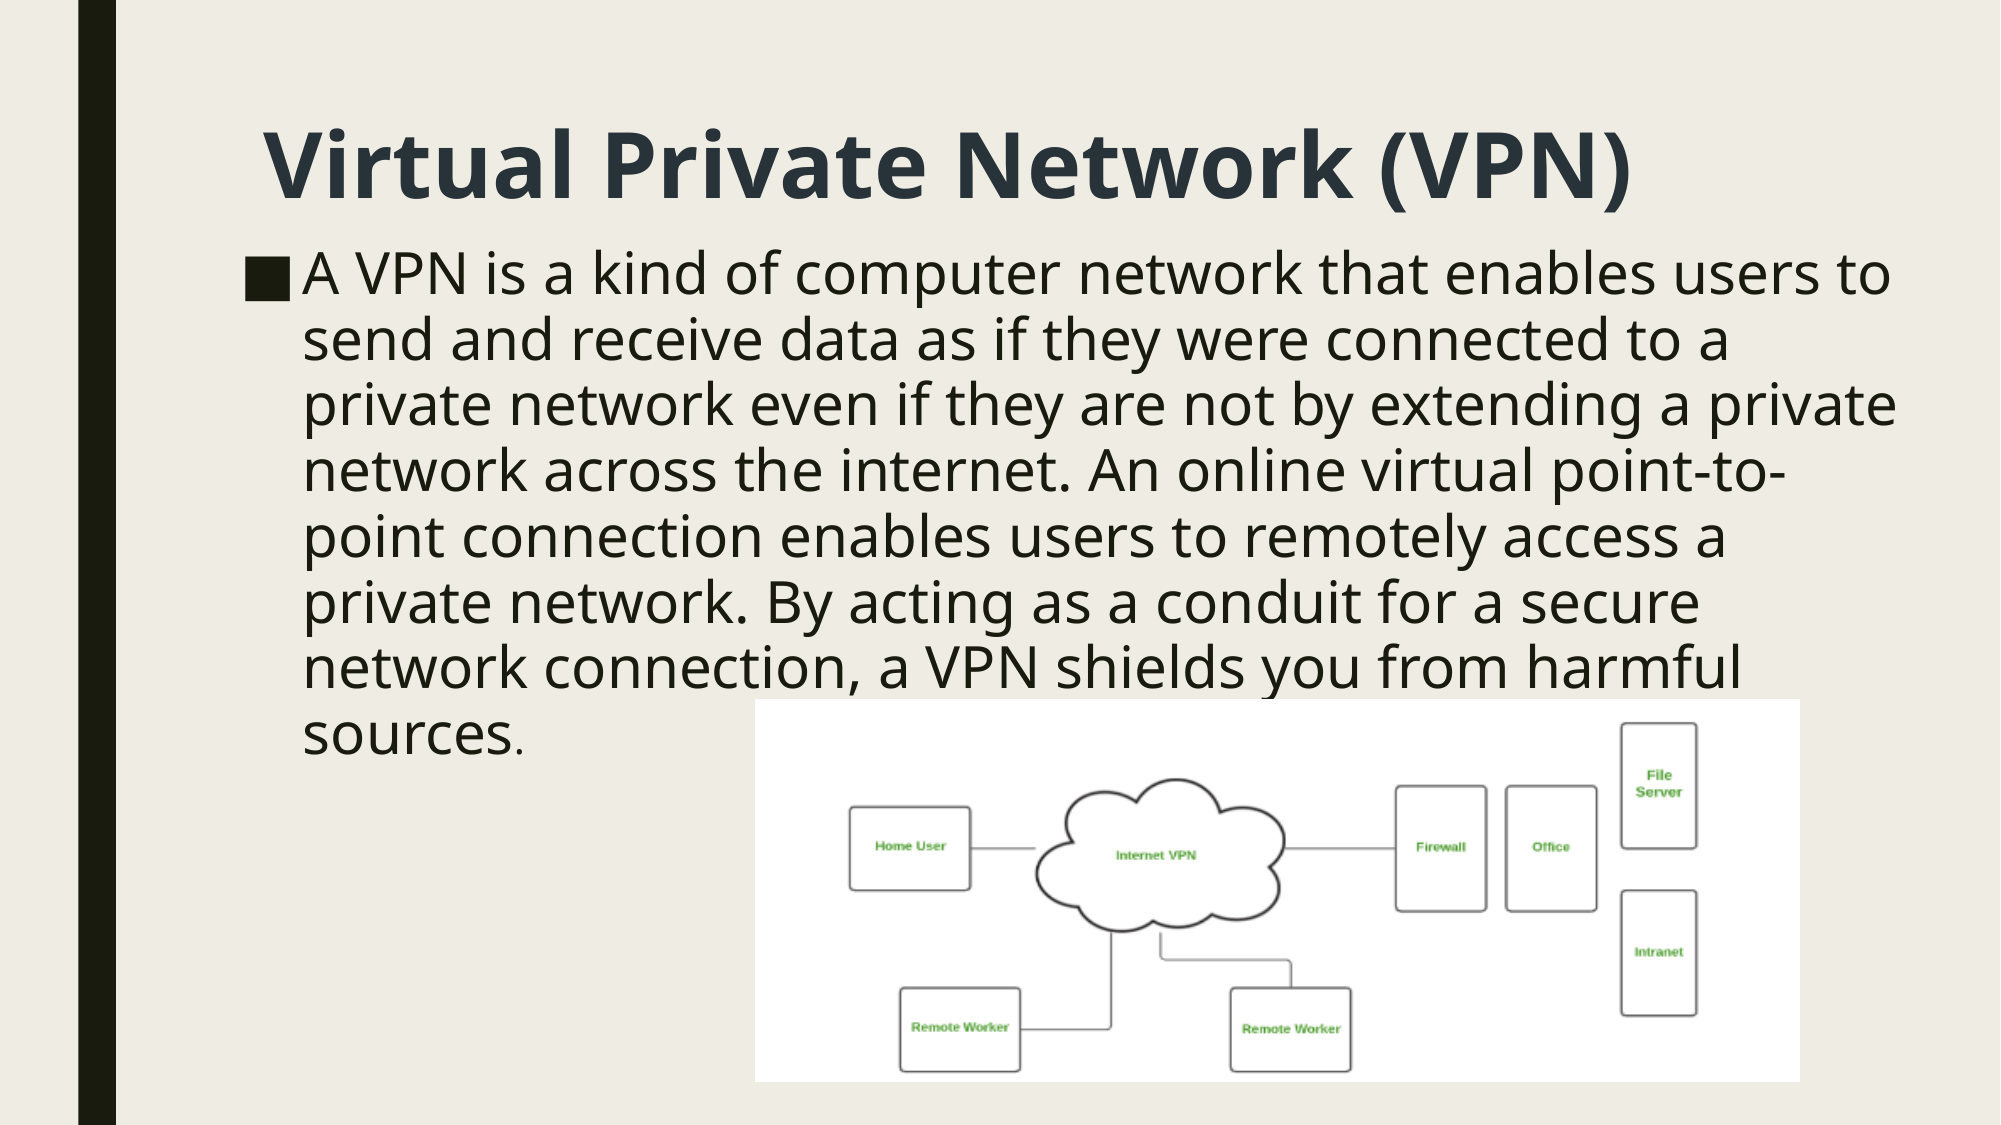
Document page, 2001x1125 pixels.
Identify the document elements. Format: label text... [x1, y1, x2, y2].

list A VPN is a kind of computer network that enables users to send and receive data as if they were connected to a private network even if they are not by extending a private network across the internet. An online virtual point-to-point connection enables users to remotely access a private network. By acting as a conduit for a secure network connection, a VPN shields you from harmful sources. [225, 234, 1916, 822]
title Virtual Private Network (VPN) [225, 112, 1800, 234]
picture [754, 699, 1800, 1082]
